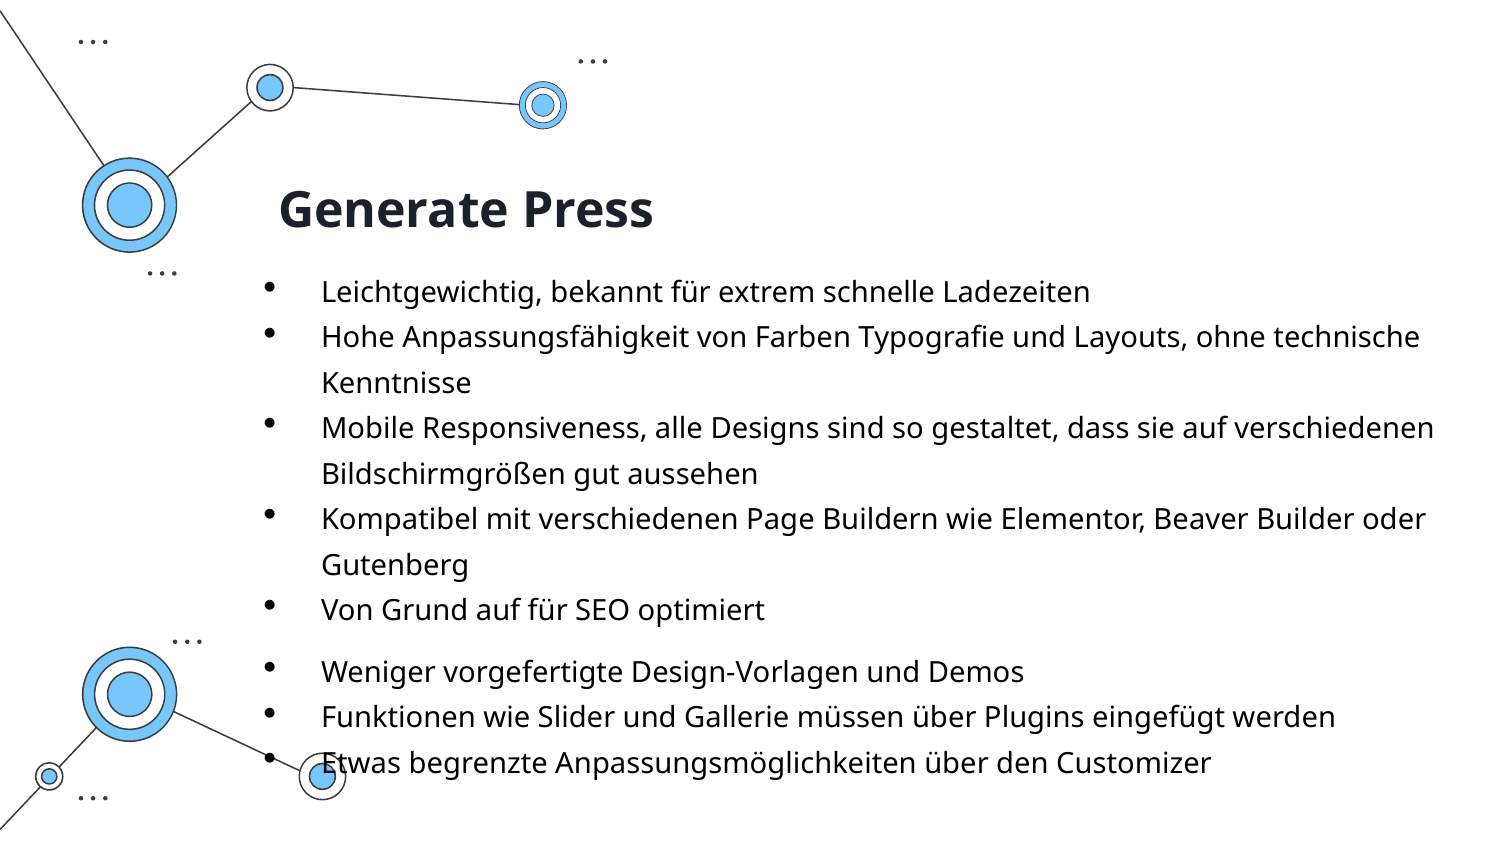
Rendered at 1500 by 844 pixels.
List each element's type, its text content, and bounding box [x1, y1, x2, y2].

text_box Leichtgewichtig, bekannt für extrem schnelle Ladezeiten Hohe Anpassungsfähigkeit von Farben Typografie und Layouts, ohne technische Kenntnisse Mobile Responsiveness, alle Designs sind so gestaltet, dass sie auf verschiedenen Bildschirmgrößen gut aussehen Kompatibel mit verschiedenen Page Buildern wie Elementor, Beaver Builder oder Gutenberg Von Grund auf für SEO optimiert Weniger vorgefertigte Design-Vorlagen und Demos Funktionen wie Slider und Gallerie müssen über Plugins eingefügt werden Etwas begrenzte Anpassungsmöglichkeiten über den Customizer [249, 255, 1500, 844]
text_box Generate Press [263, 170, 670, 245]
